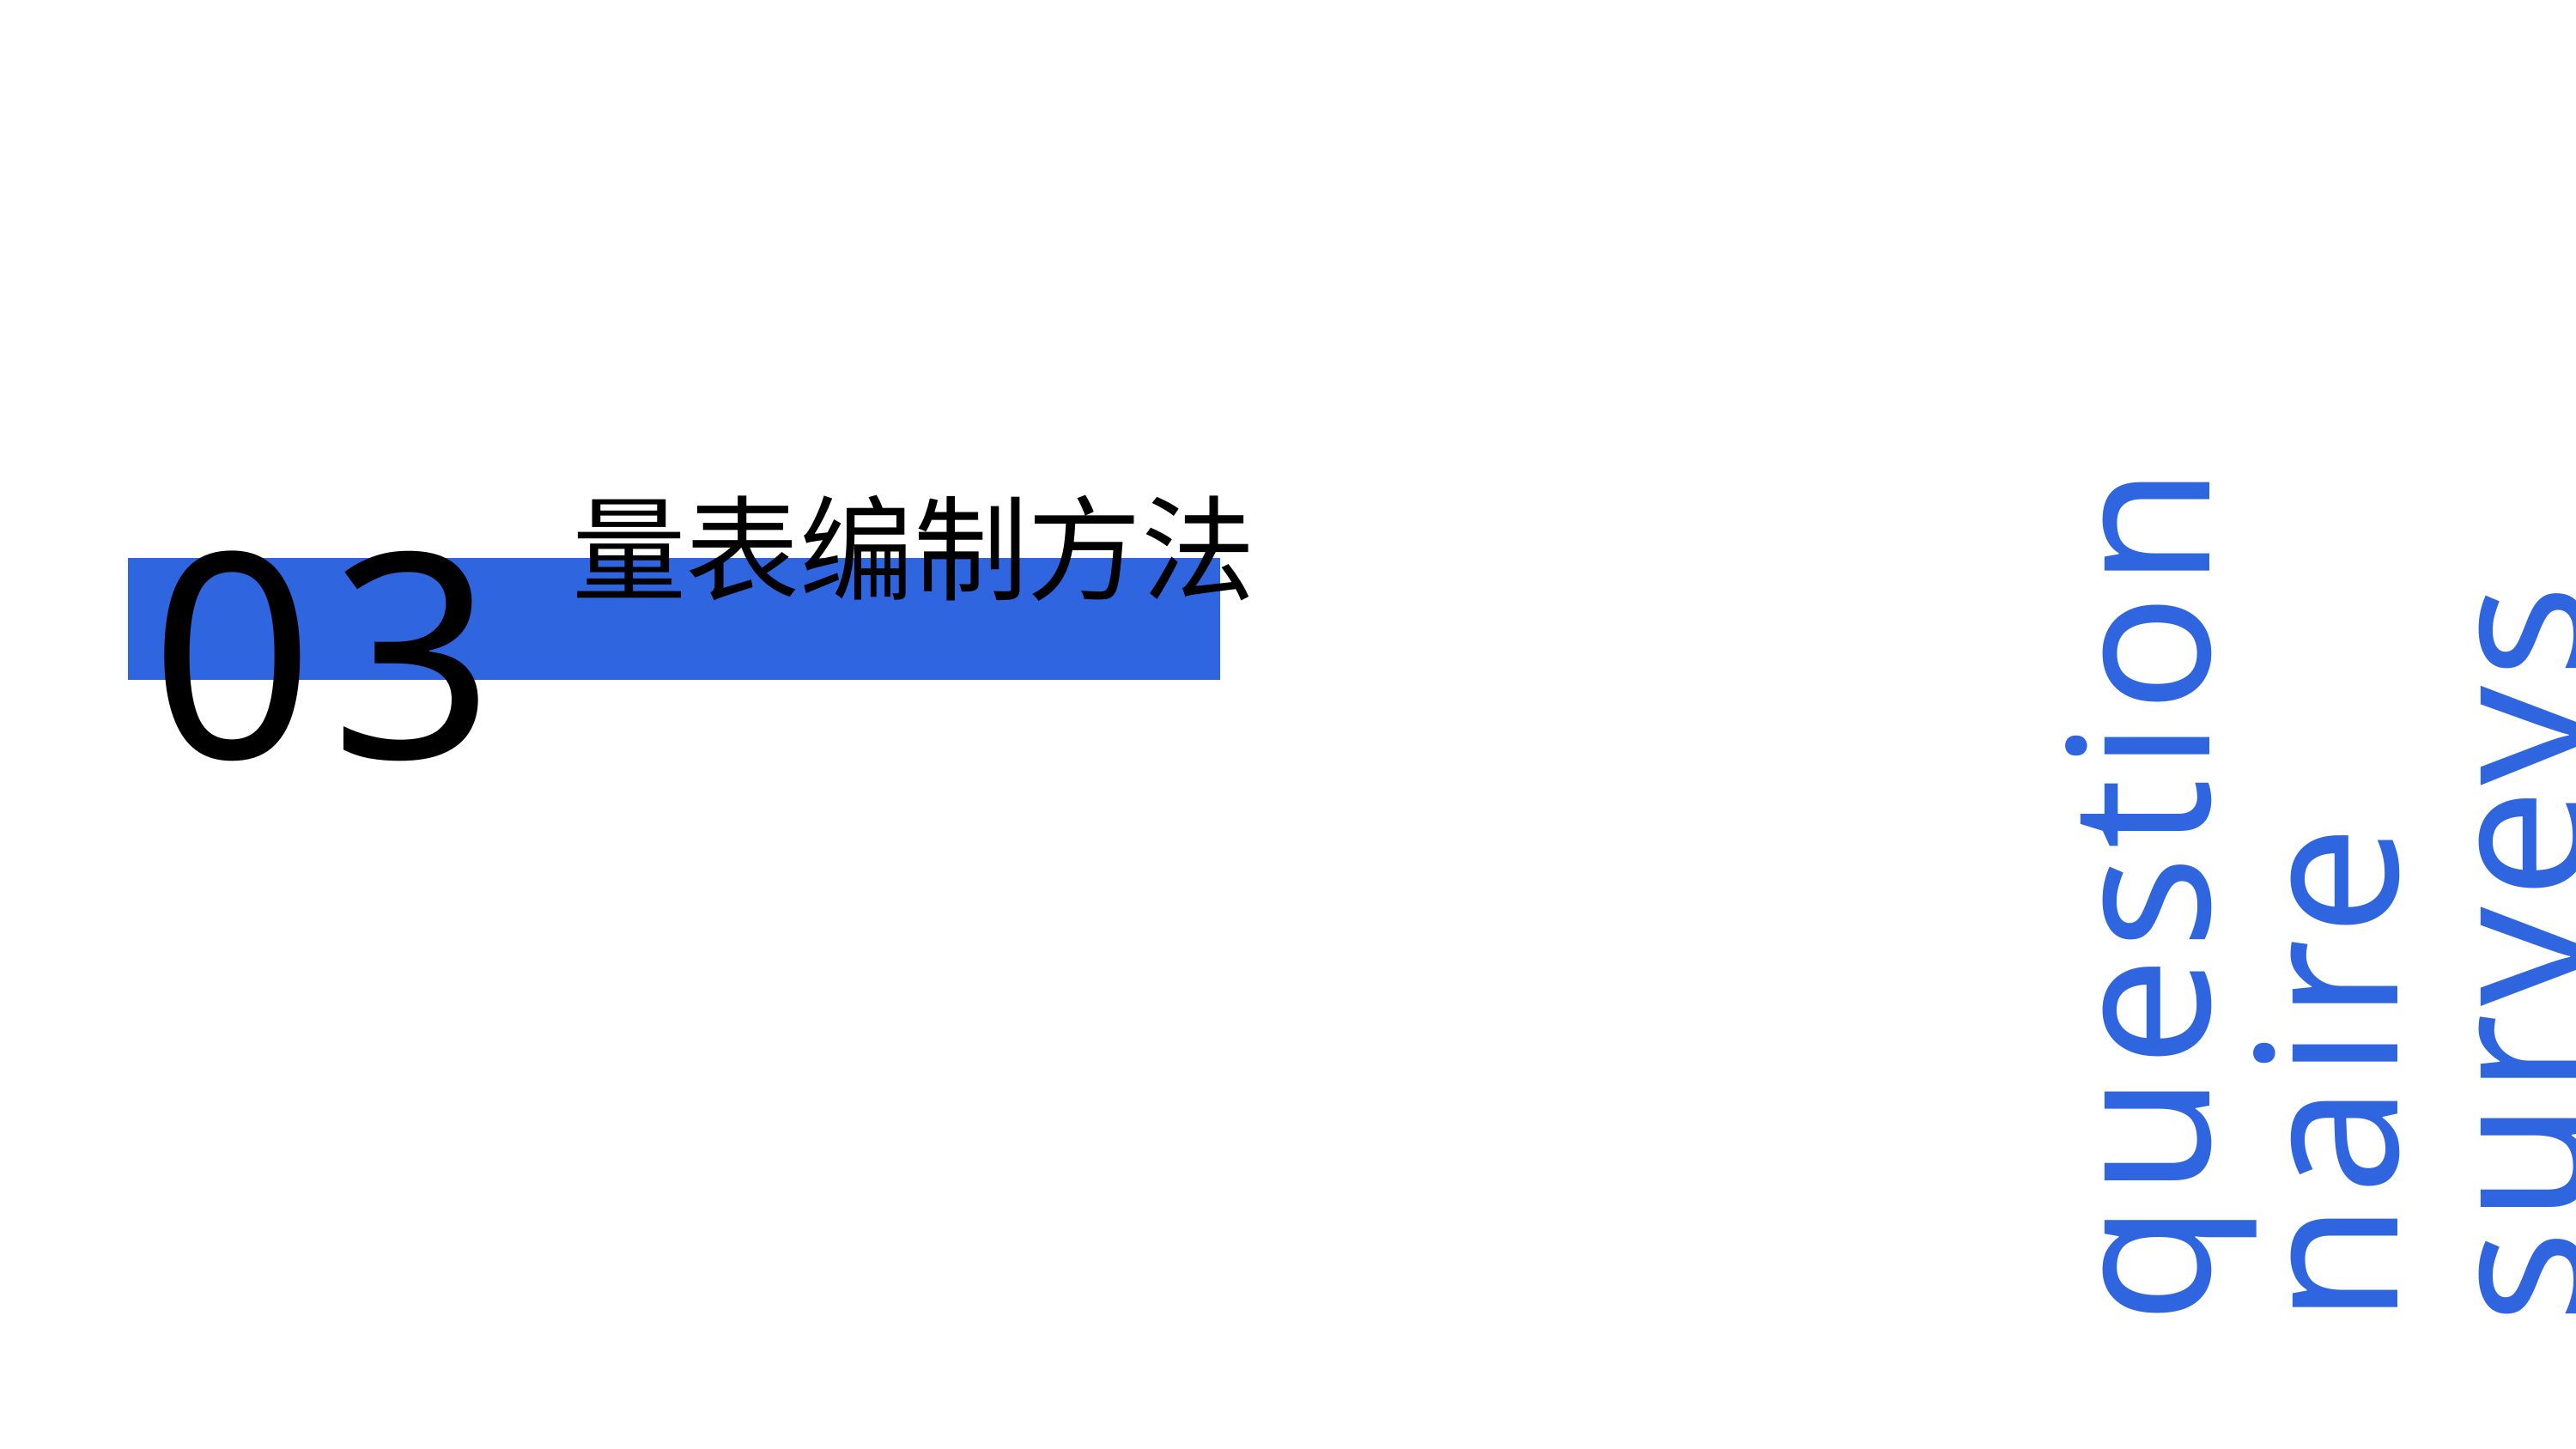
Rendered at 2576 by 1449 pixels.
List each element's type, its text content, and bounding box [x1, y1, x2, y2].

text_box questionnaire surveys [2061, 415, 2576, 1325]
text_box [127, 415, 1289, 795]
